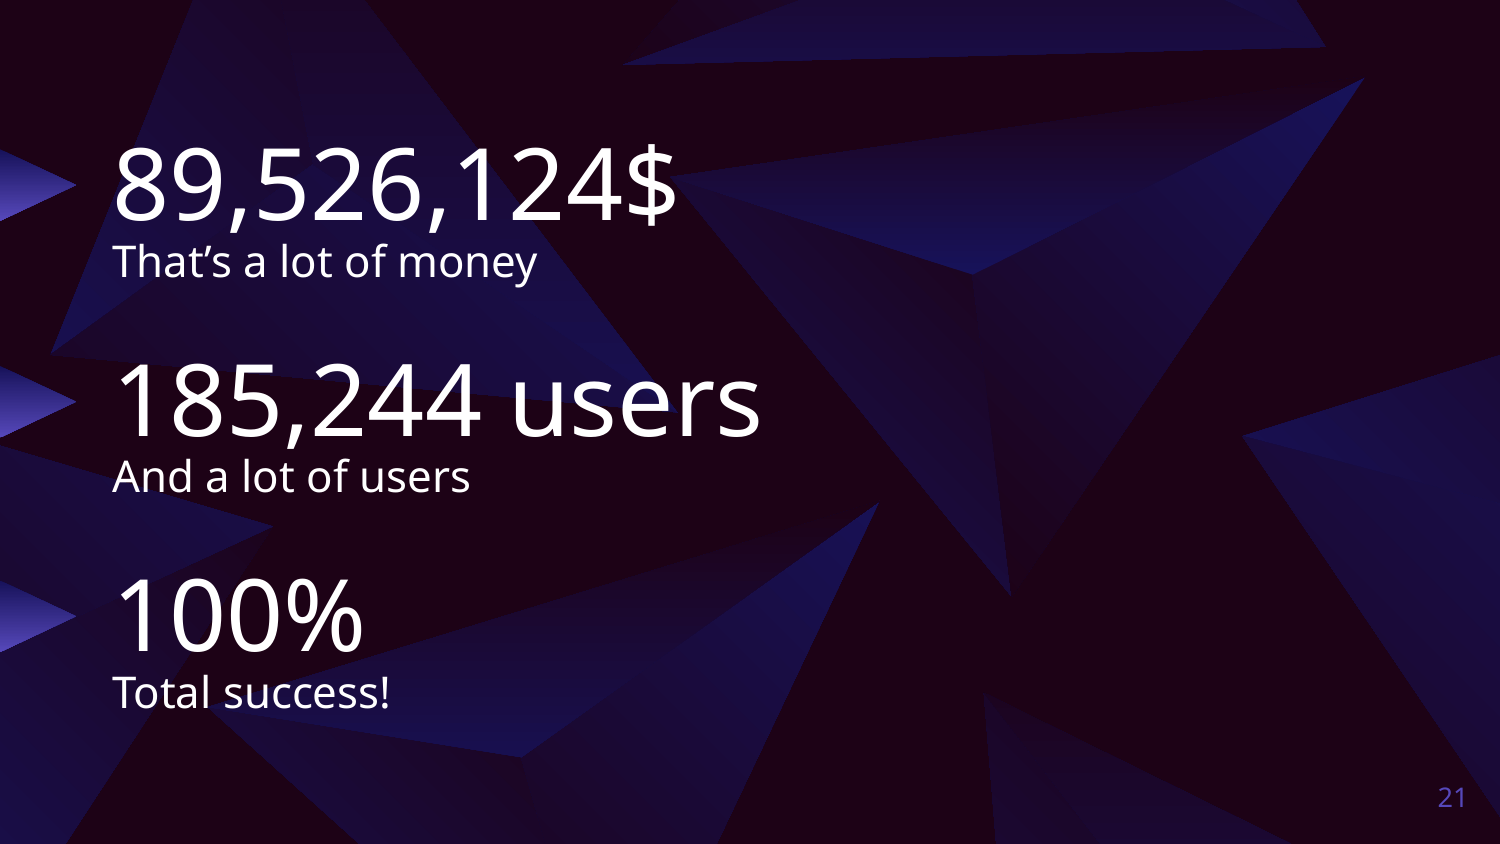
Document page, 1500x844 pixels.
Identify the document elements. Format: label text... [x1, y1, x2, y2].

subtitle That’s a lot of money [112, 233, 1388, 310]
text_box [0, 366, 77, 438]
text_box [0, 149, 77, 221]
title 185,244 users [112, 311, 1388, 448]
title 100% [112, 526, 1388, 664]
subtitle Total success! [112, 664, 1388, 719]
slide_number 21 [1402, 766, 1469, 832]
title 89,526,124$ [112, 137, 1388, 233]
text_box [0, 580, 77, 653]
subtitle And a lot of users [112, 448, 1388, 525]
